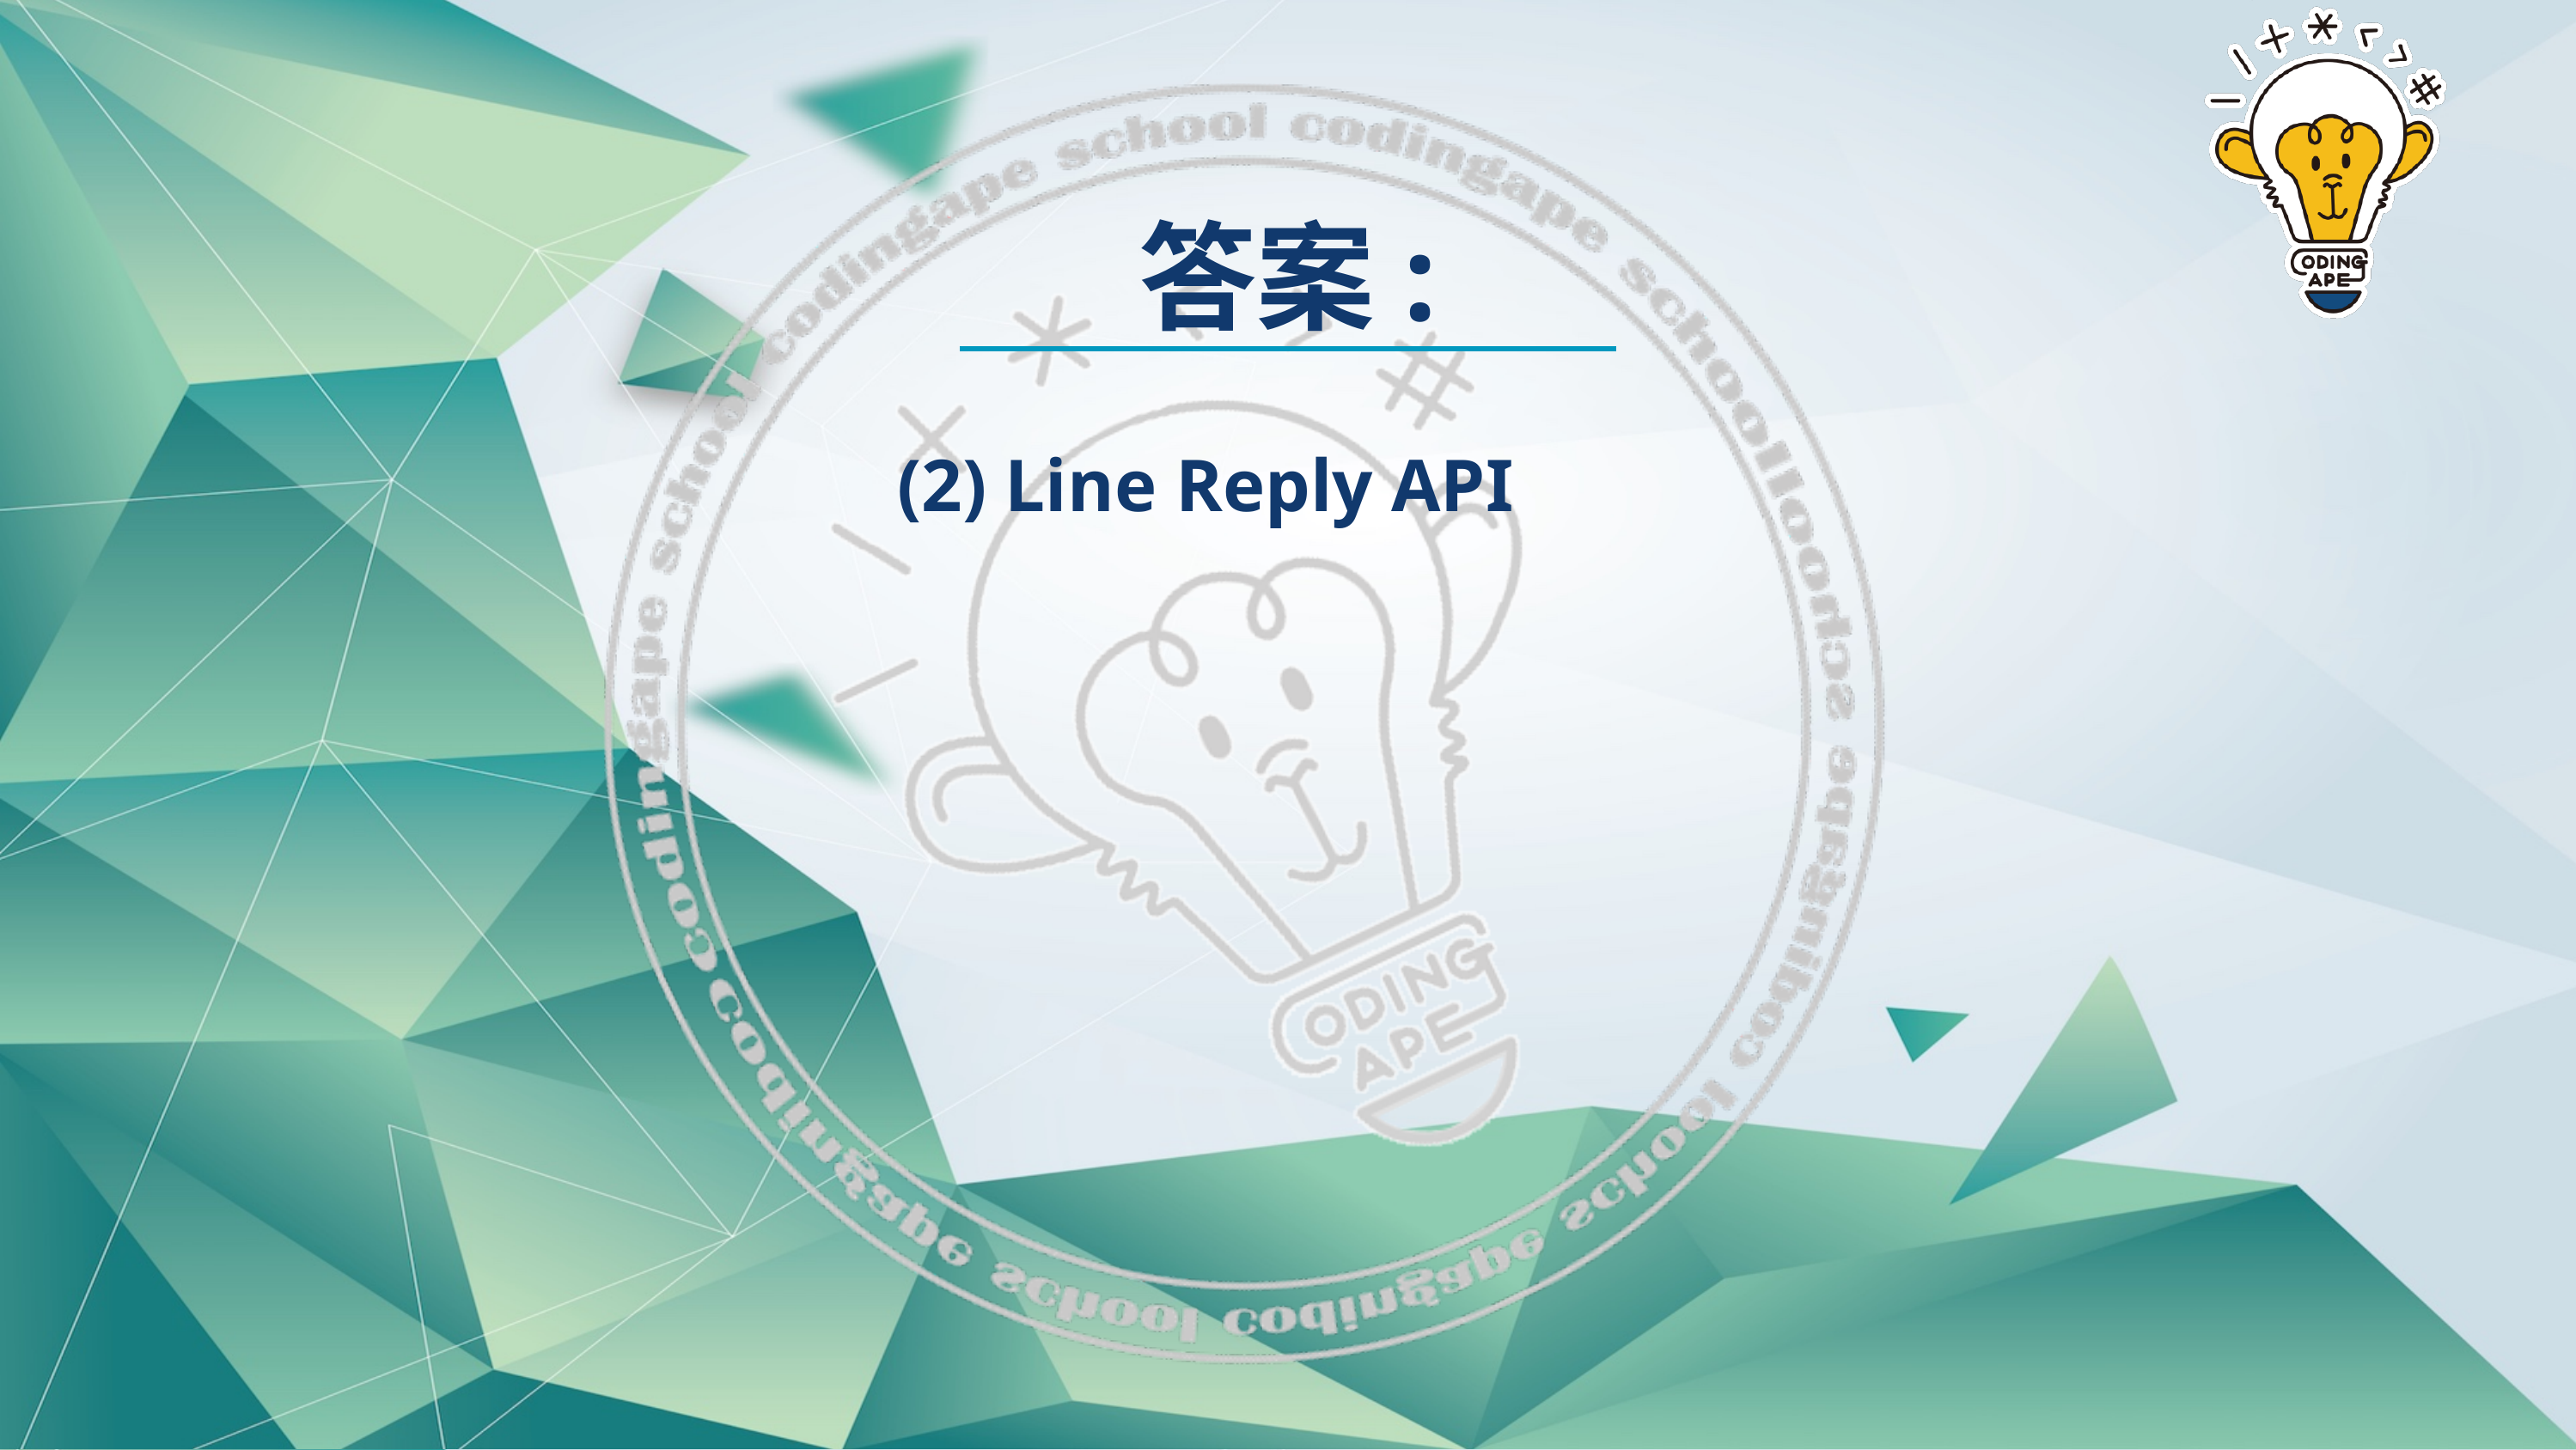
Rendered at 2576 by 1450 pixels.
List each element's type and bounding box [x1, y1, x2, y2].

text_box [884, 196, 1692, 681]
picture [0, 0, 2576, 1450]
